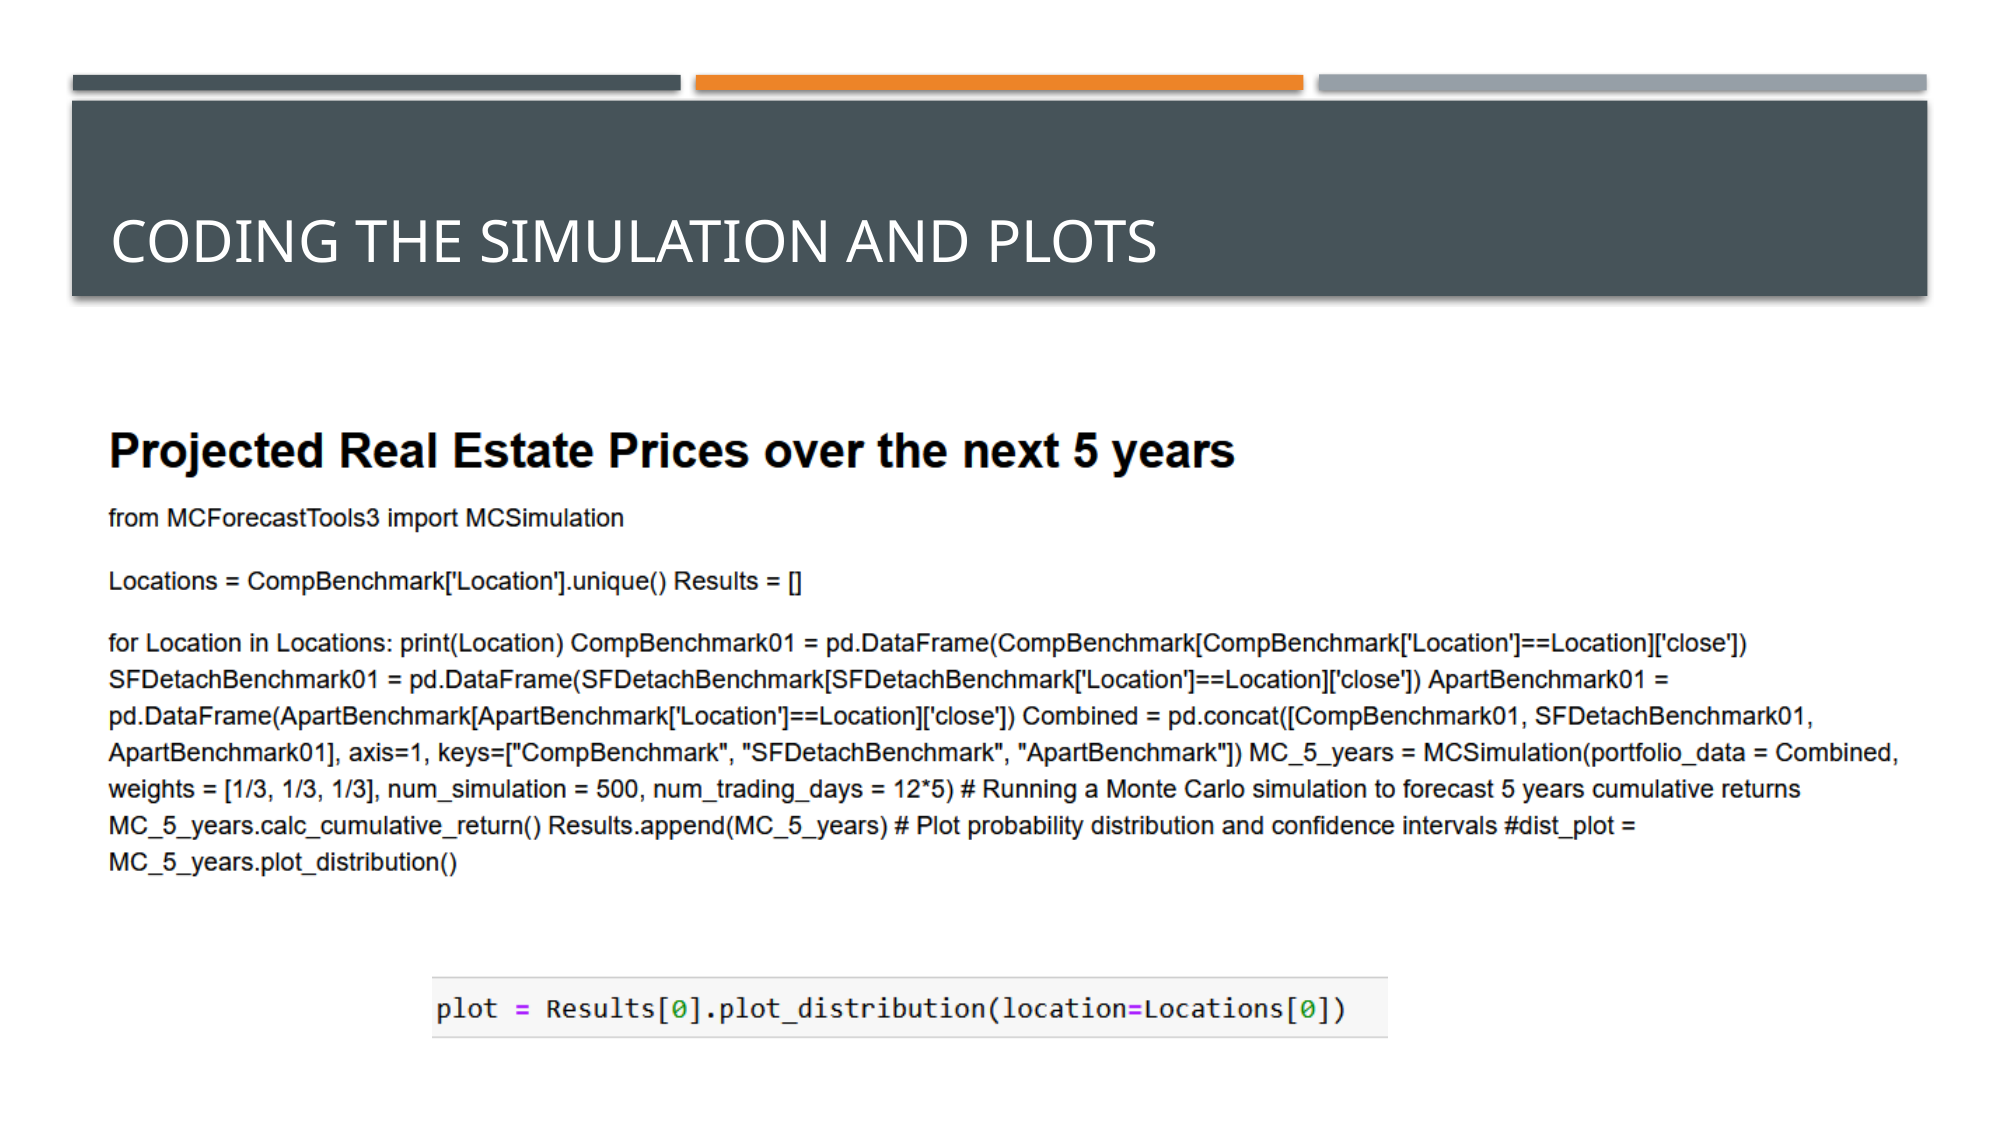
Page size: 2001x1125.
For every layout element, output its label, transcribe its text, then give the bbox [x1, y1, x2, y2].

picture [432, 965, 1388, 1055]
title coding the simulation and plots [95, 115, 1905, 282]
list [94, 413, 1906, 906]
